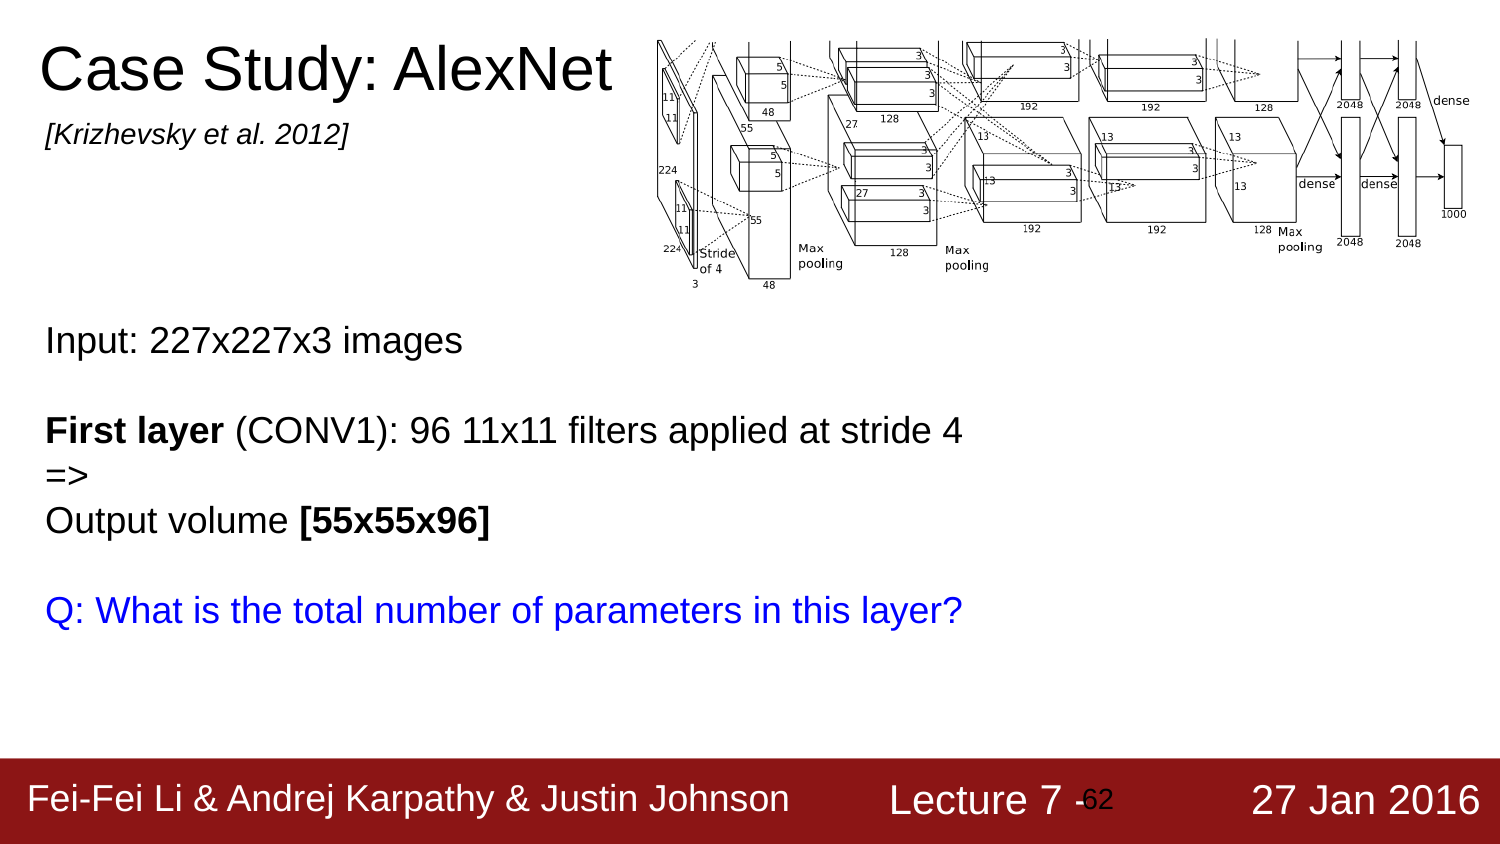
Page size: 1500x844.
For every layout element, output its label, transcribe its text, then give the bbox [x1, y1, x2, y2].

text_box [Krizhevsky et al. 2012] [30, 100, 601, 182]
slide_number ‹#› [1066, 765, 1157, 831]
text_box Case Study: AlexNet [24, 12, 641, 176]
text_box Input: 227x227x3 images First layer (CONV1): 96 11x11 filters applied at stride 4 => Output volume [55x55x96] Q: What is the total number of parameters in this layer? [30, 300, 1413, 474]
picture [641, 12, 1486, 296]
